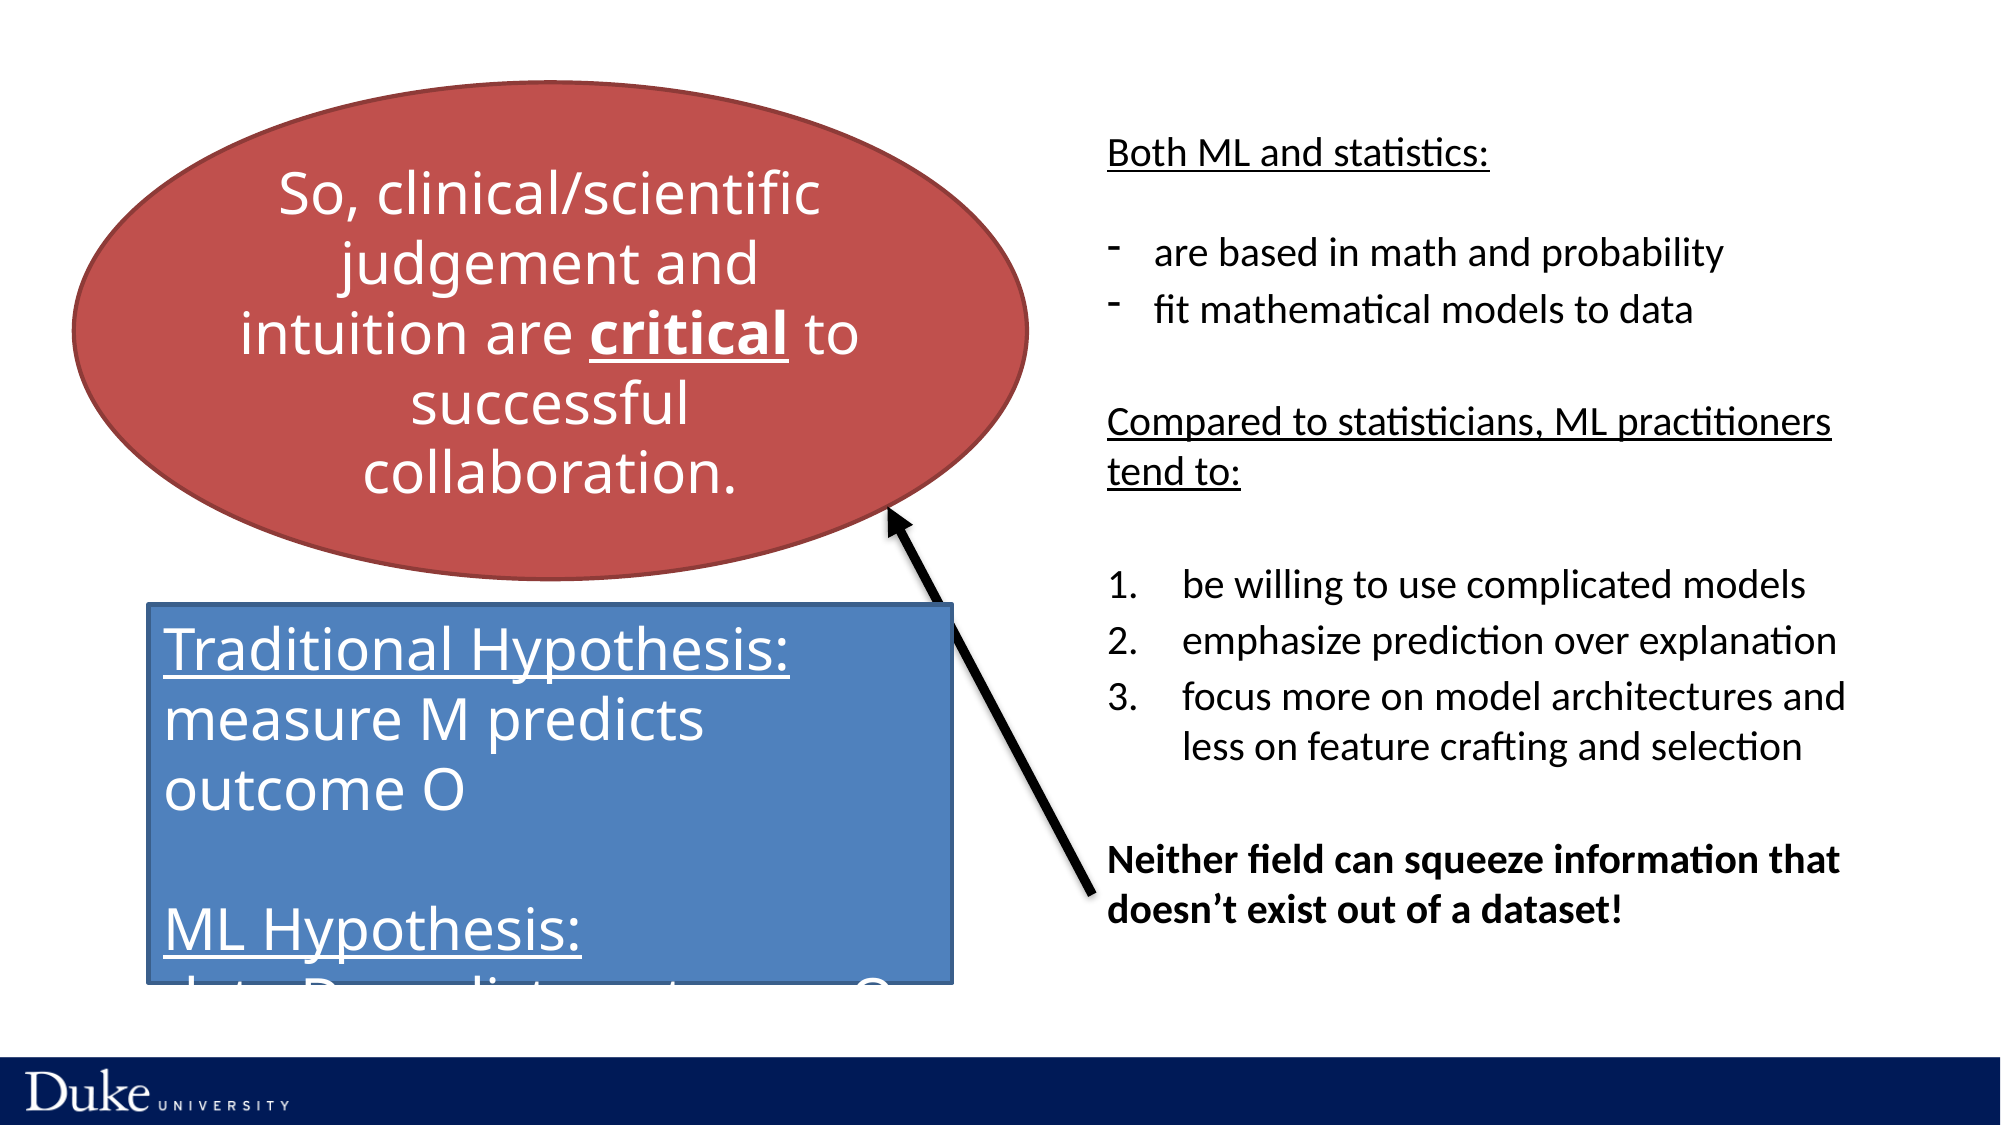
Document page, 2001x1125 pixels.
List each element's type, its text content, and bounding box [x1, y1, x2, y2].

text_box Both ML and statistics: are based in math and probability fit mathematical models to data Compared to statisticians, ML practitioners tend to: be willing to use complicated models emphasize prediction over explanation focus more on model architectures and less on feature crafting and selection Neither field can squeeze information that doesn’t exist out of a dataset! [1092, 117, 1880, 940]
text_box So, clinical/scientific judgement and intuition are critical to successful collaboration. [71, 80, 1030, 582]
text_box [887, 506, 1093, 895]
text_box Traditional Hypothesis: measure M predicts outcome O ML Hypothesis: data D predicts outcome O [146, 602, 954, 985]
picture [0, 0, 2001, 1125]
